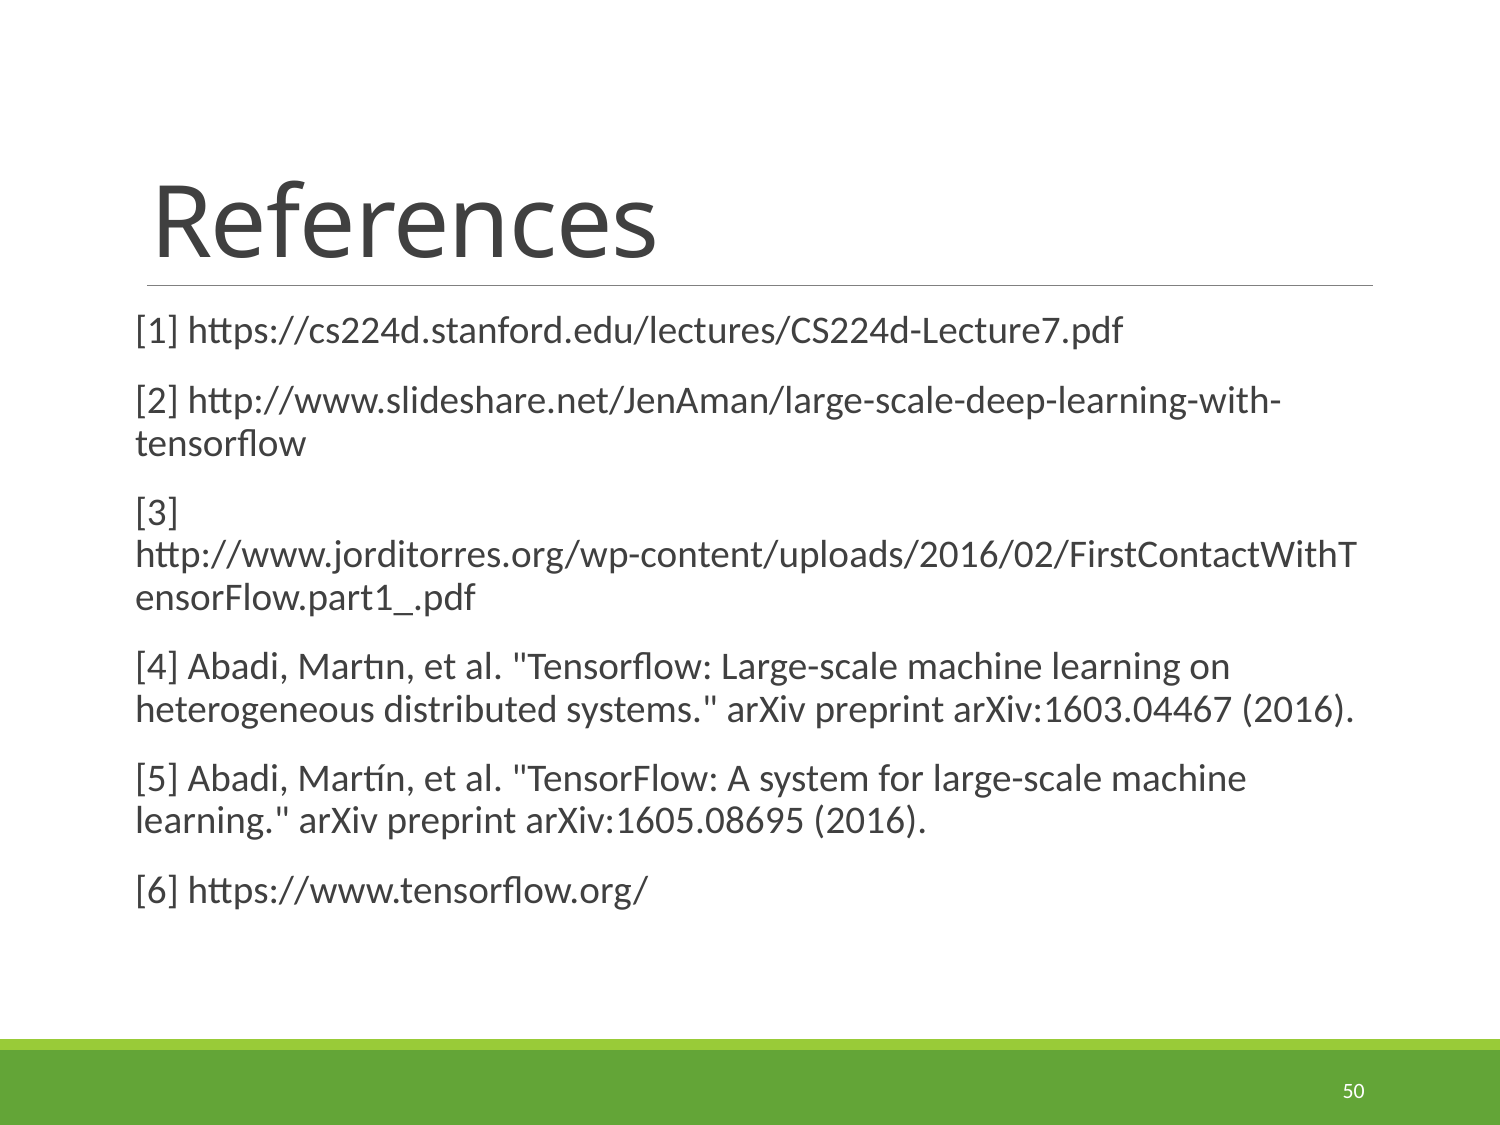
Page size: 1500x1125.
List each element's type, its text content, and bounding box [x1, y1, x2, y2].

list [1] https://cs224d.stanford.edu/lectures/CS224d-Lecture7.pdf [2] http://www.slideshare.net/JenAman/large-scale-deep-learning-with-tensorflow [3] http://www.jorditorres.org/wp-content/uploads/2016/02/FirstContactWithTensorFlow.part1_.pdf [4] Abadi, Martın, et al. "Tensorflow: Large-scale machine learning on heterogeneous distributed systems." arXiv preprint arXiv:1603.04467 (2016). [5] Abadi, Martín, et al. "TensorFlow: A system for large-scale machine learning." arXiv preprint arXiv:1605.08695 (2016). [6] https://www.tensorflow.org/ [135, 302, 1373, 963]
slide_number 50 [1218, 1059, 1380, 1120]
title References [135, 47, 1373, 285]
